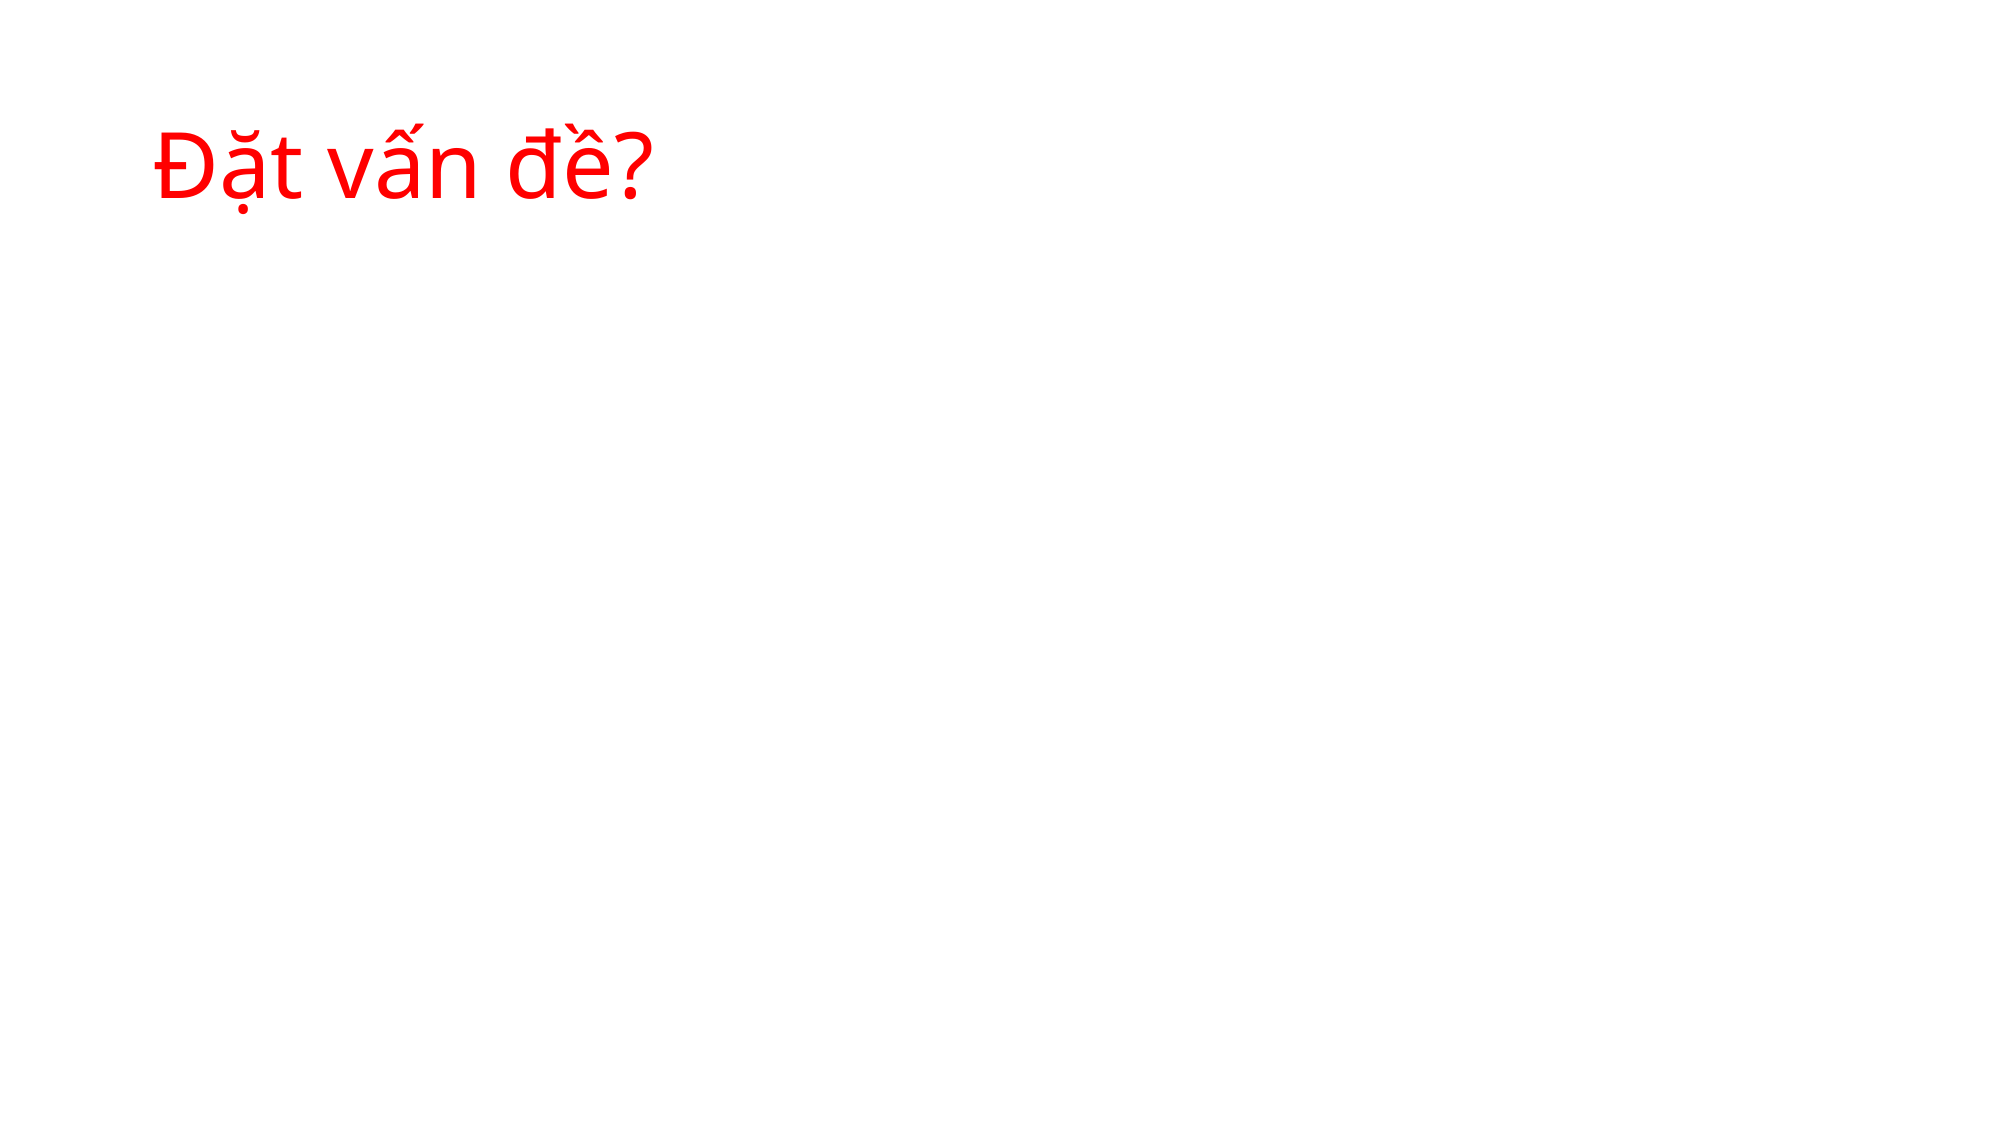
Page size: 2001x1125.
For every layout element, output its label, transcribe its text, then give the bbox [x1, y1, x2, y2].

title Đặt vấn đề? [137, 59, 1863, 278]
